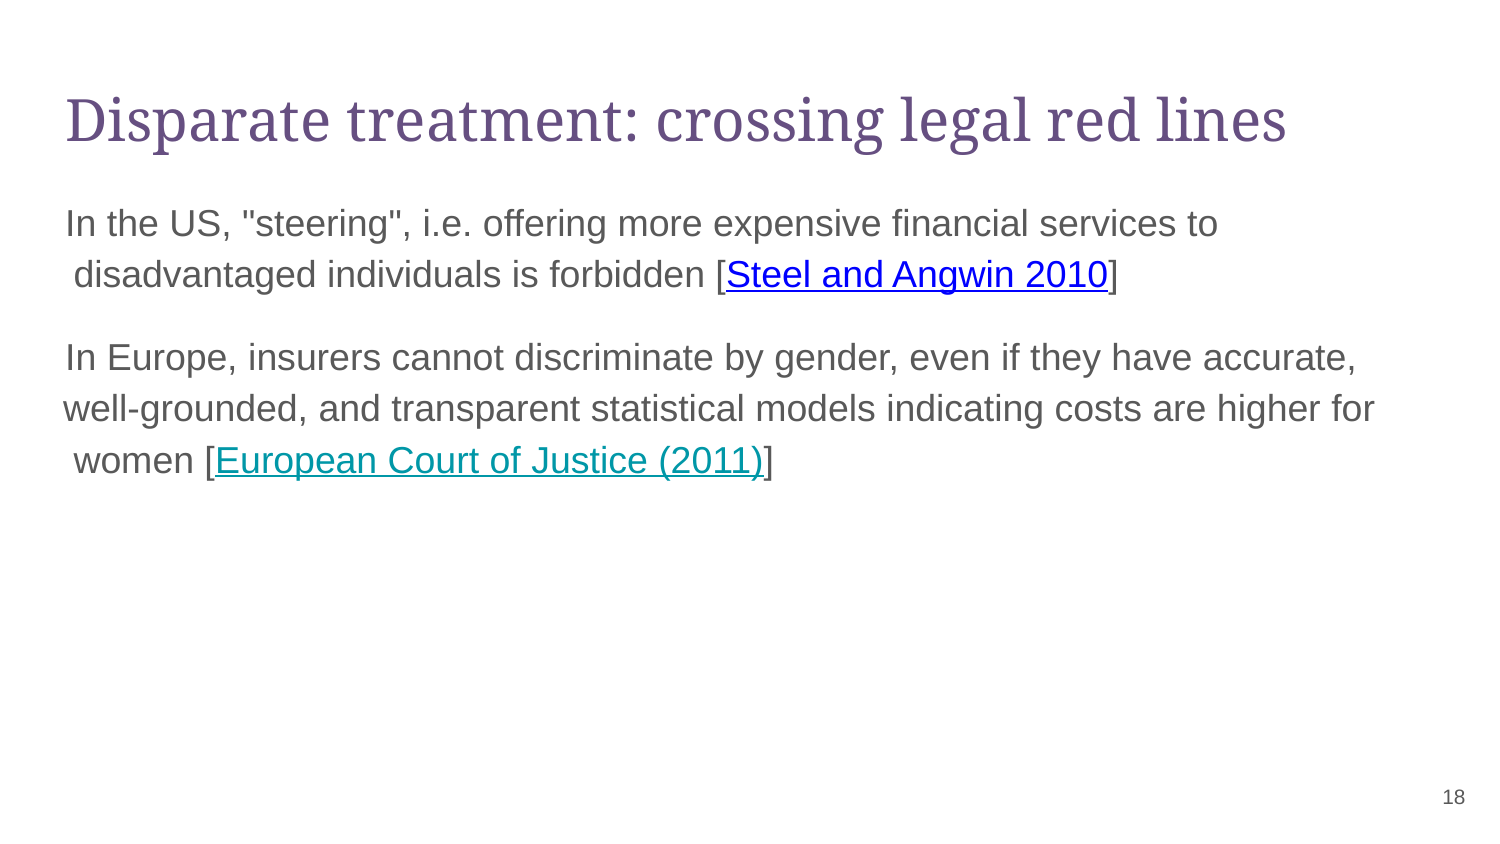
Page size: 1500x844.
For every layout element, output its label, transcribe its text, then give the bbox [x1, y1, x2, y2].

text_box In the US, "steering", i.e. offering more expensive financial services to disadvantaged individuals is forbidden [Steel and Angwin 2010] In Europe, insurers cannot discriminate by gender, even if they have accurate, well-grounded, and transparent statistical models indicating costs are higher for women [European Court of Justice (2011)] [63, 192, 1382, 467]
slide_number ‹#› [1426, 783, 1468, 806]
title Disparate treatment: crossing legal red lines [63, 82, 1437, 163]
